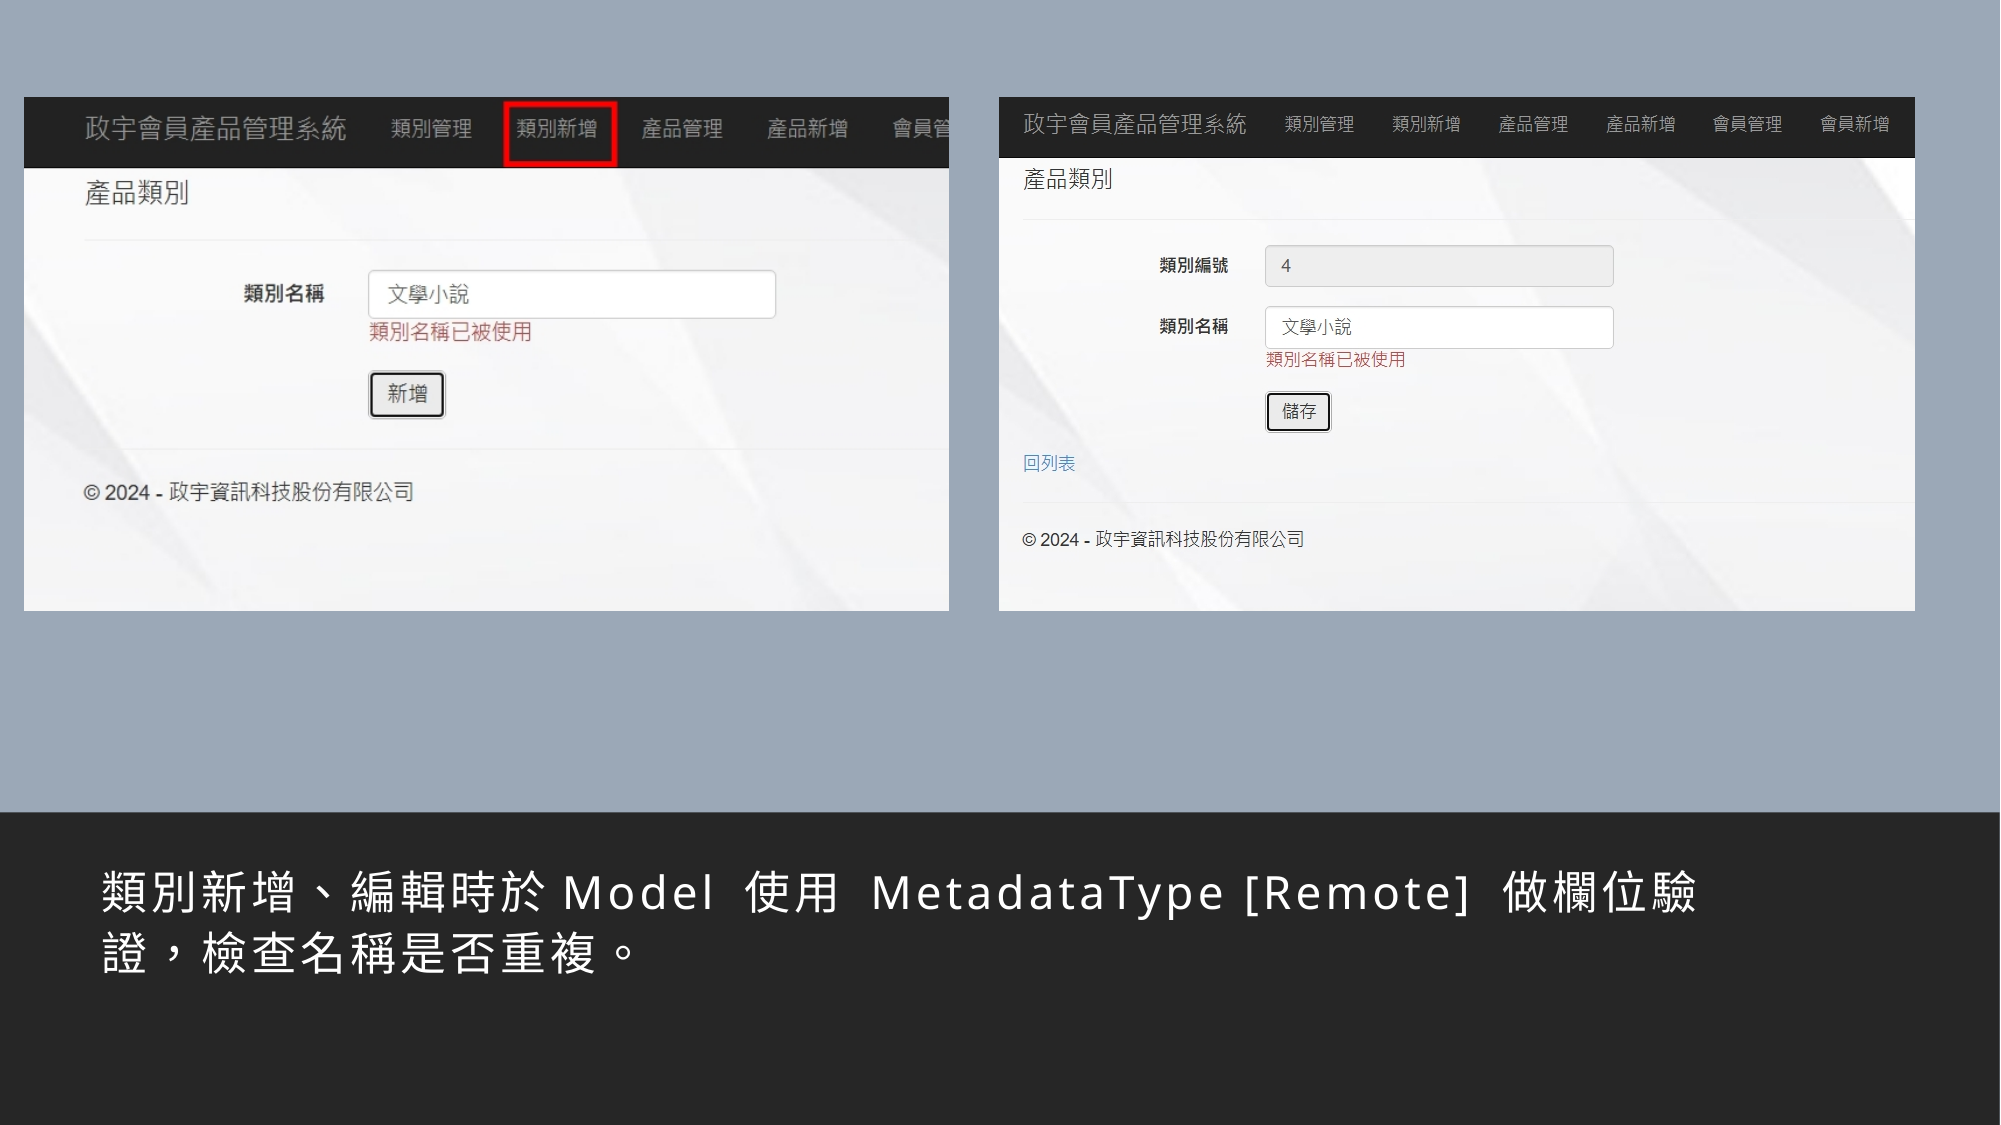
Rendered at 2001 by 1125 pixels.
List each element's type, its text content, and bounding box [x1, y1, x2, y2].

text_box [0, 0, 2000, 811]
picture [23, 97, 949, 612]
picture [999, 97, 1915, 612]
subtitle 類別新增、編輯時於Model 使用 MetadataType [Remote] 做欄位驗證，檢查名稱是否重複。 [86, 851, 1737, 1039]
text_box [0, 811, 2000, 1125]
